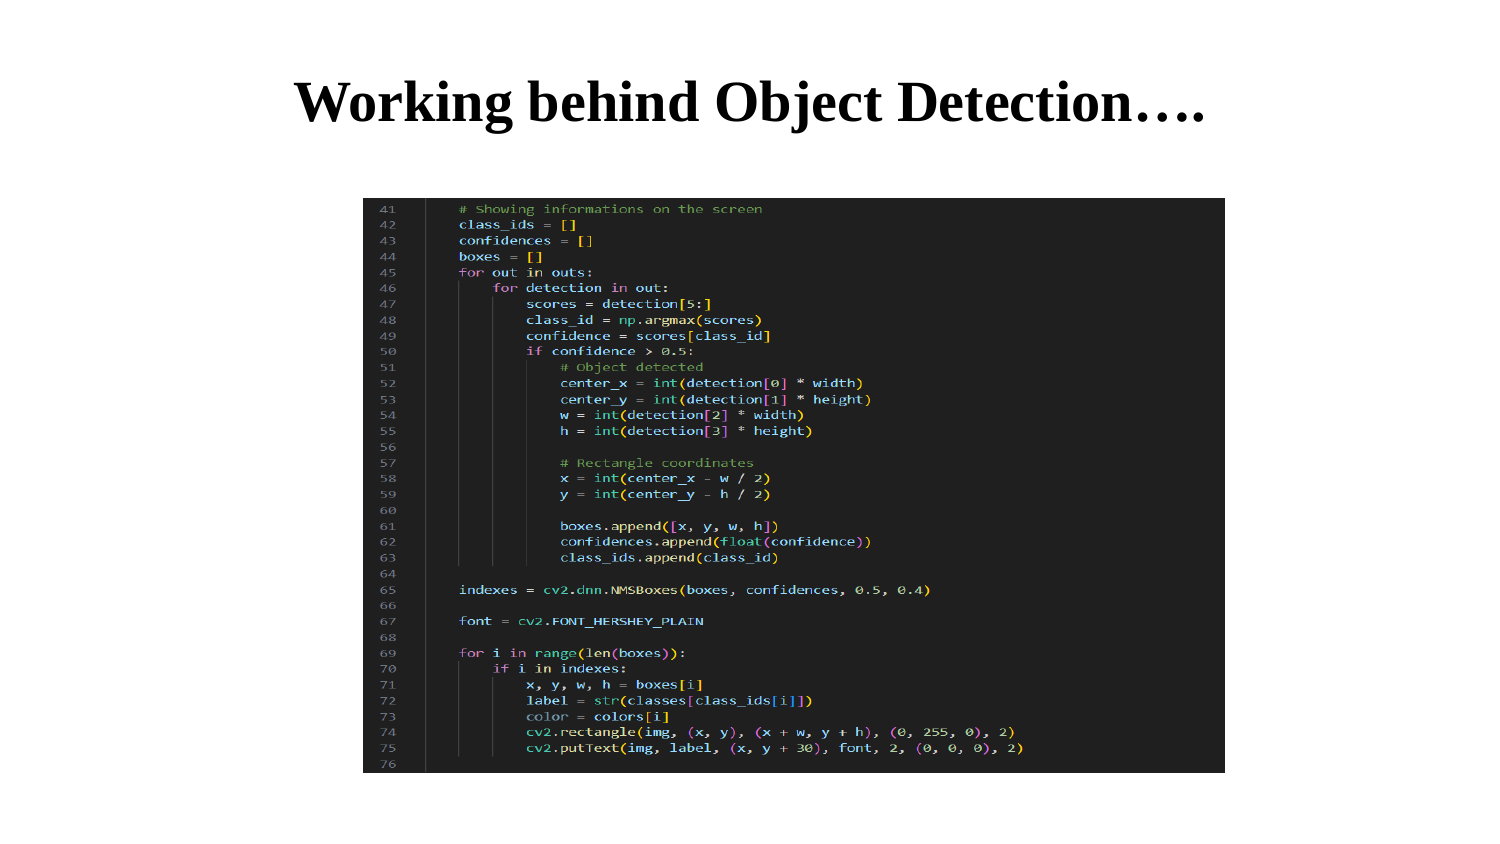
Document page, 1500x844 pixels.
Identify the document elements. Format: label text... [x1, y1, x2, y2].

picture [363, 198, 1226, 773]
title Working behind Object Detection…. [75, 67, 1425, 129]
